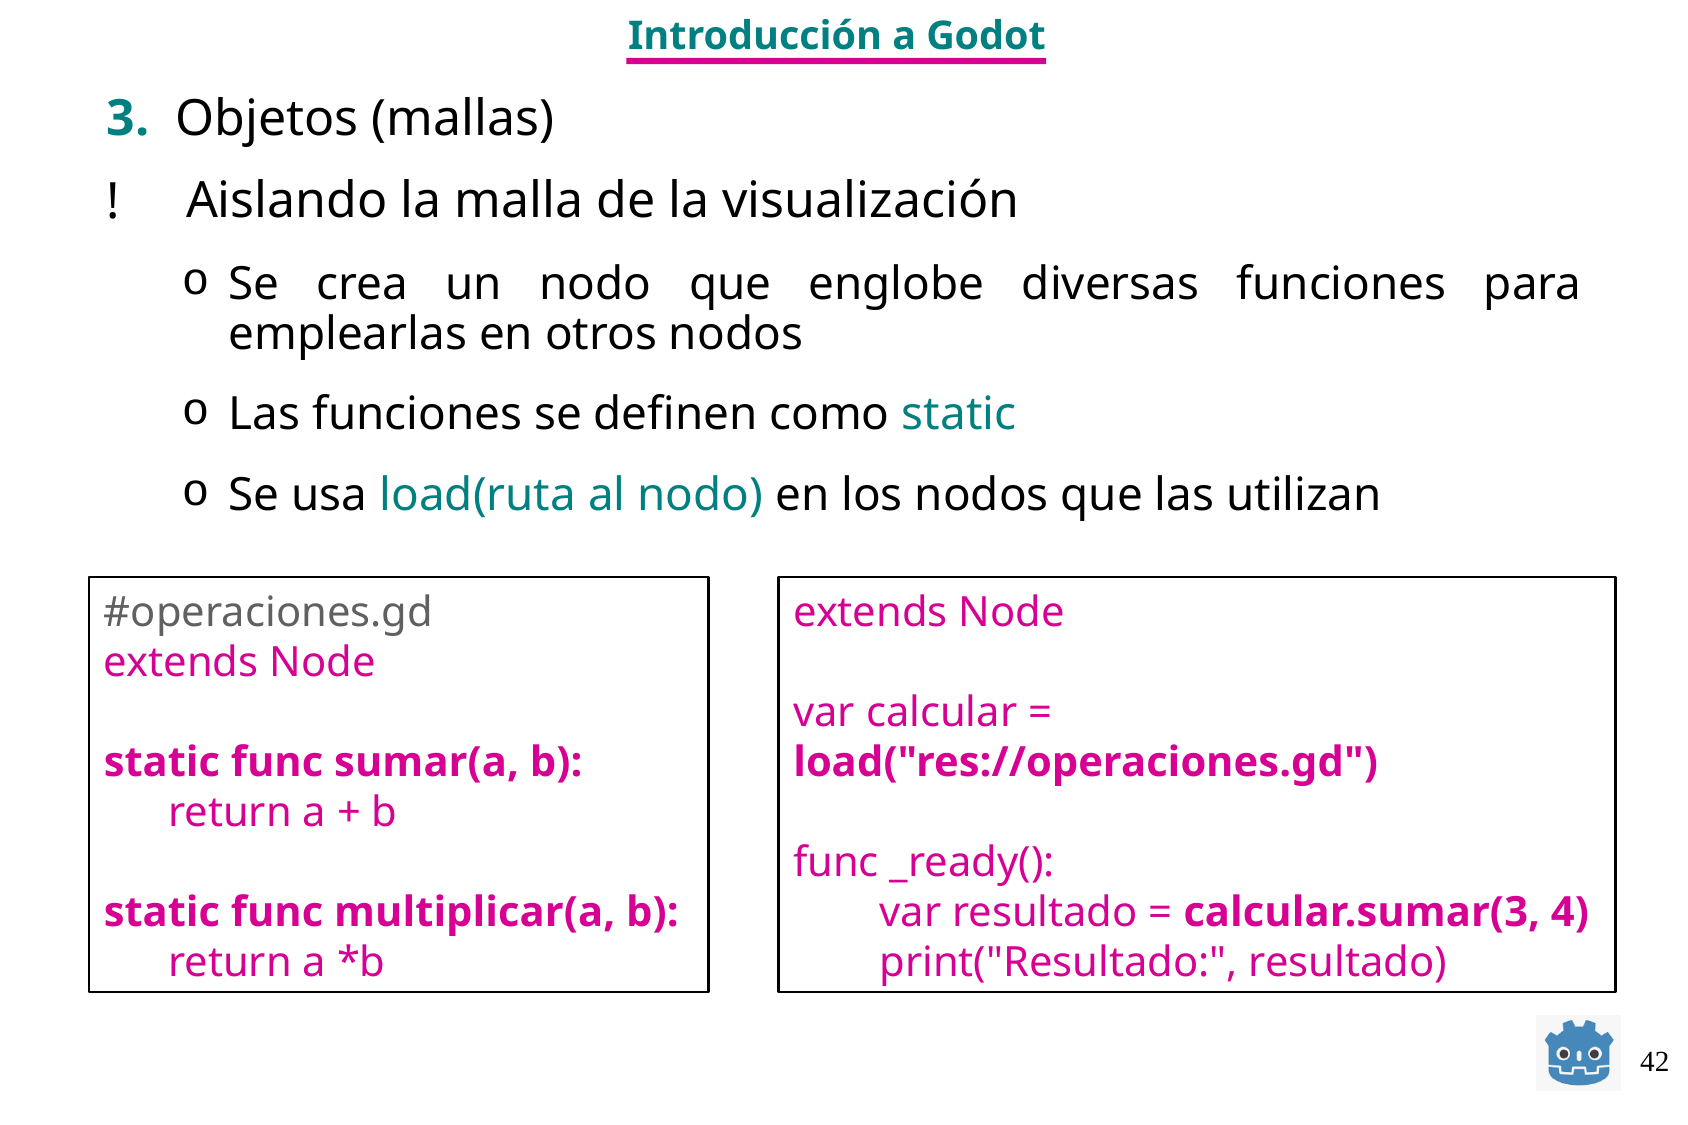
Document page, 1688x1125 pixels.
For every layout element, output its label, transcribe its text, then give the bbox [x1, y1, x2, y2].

text_box extends Node var calcular = load("res://operaciones.gd") func _ready(): var resultado = calcular.sumar(3, 4) print("Resultado:", resultado) [778, 577, 1616, 992]
text_box #operaciones.gd extends Node static func sumar(a, b): return a + b static func multiplicar(a, b): return a *b [89, 577, 709, 992]
slide_number 42 [1482, 1034, 1685, 1110]
text_box Introducción a Godot [149, 0, 1525, 78]
picture [1535, 1015, 1621, 1091]
text_box 3. Objetos (mallas) Aislando la malla de la visualización Se crea un nodo que englobe diversas funciones para emplearlas en otros nodos Las funciones se definen como static Se usa load(ruta al nodo) en los nodos que las utilizan [89, 76, 1600, 815]
